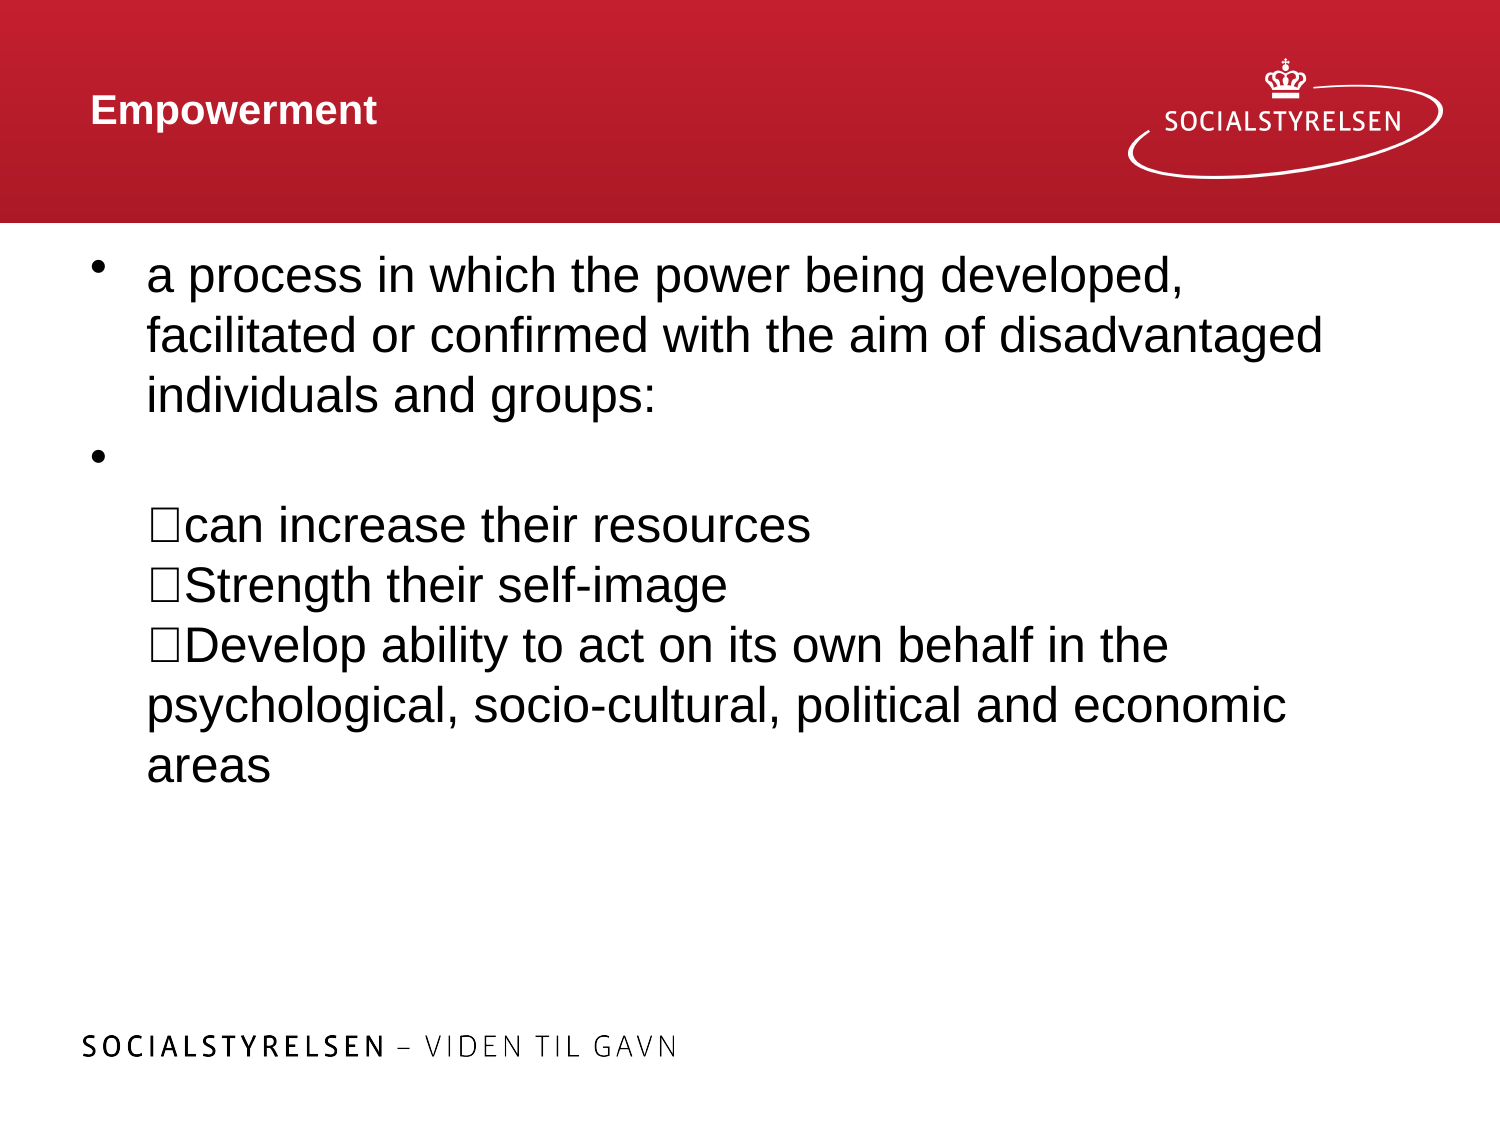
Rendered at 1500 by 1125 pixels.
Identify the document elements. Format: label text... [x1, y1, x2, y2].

picture [0, 223, 1500, 1125]
picture [1128, 58, 1443, 179]
list a process in which the power being developed, facilitated or confirmed with the aim of disadvantaged individuals and groups: can increase their resources Strength their self-image Develop ability to act on its own behalf in the psychological, socio-cultural, political and economic areas [74, 234, 1426, 1006]
title Empowerment [74, 74, 1005, 209]
